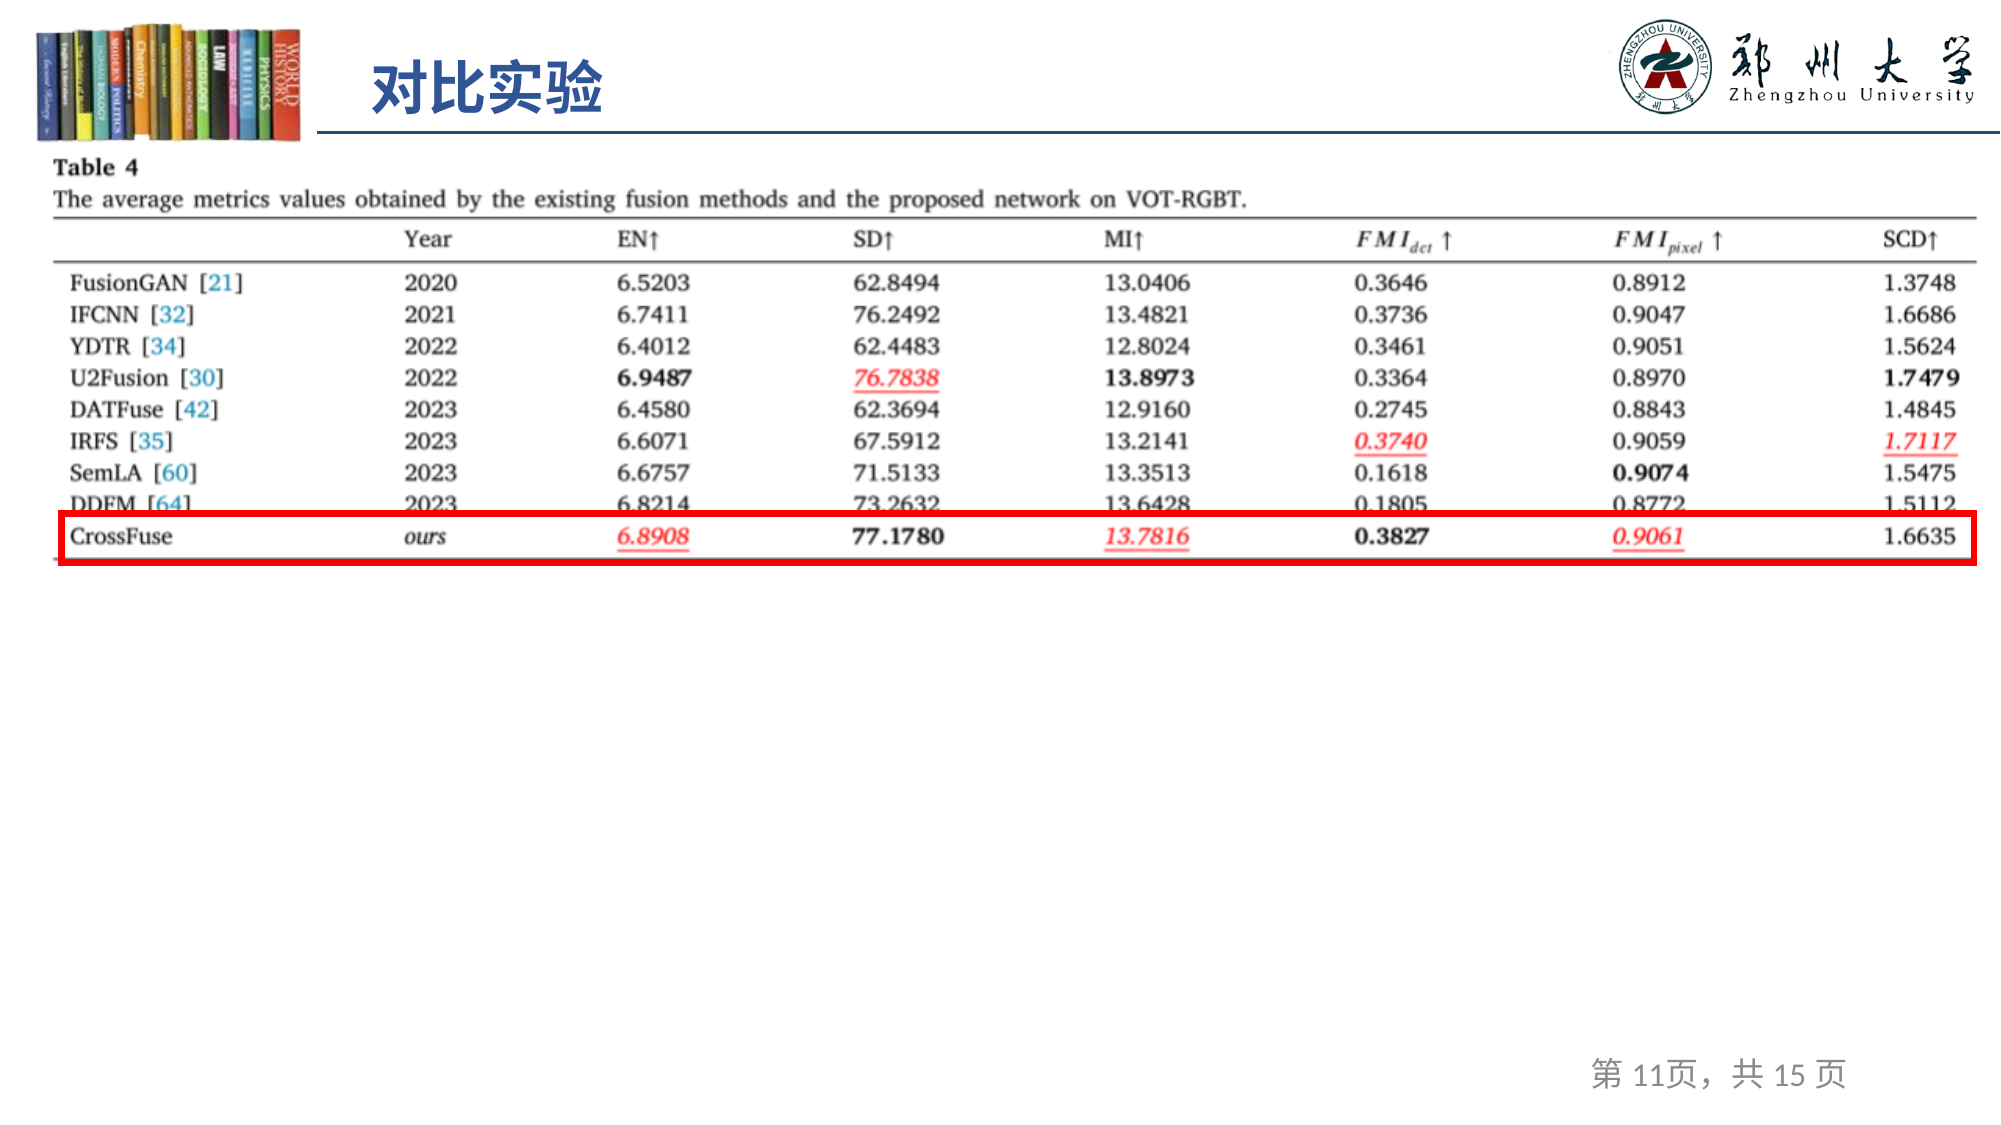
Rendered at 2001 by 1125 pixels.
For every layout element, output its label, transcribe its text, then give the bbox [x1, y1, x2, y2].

picture [23, 0, 1983, 578]
picture [1599, 11, 1983, 123]
text_box 对比实验 [355, 43, 812, 129]
slide_number 第页，共15页 [1412, 1042, 1863, 1103]
